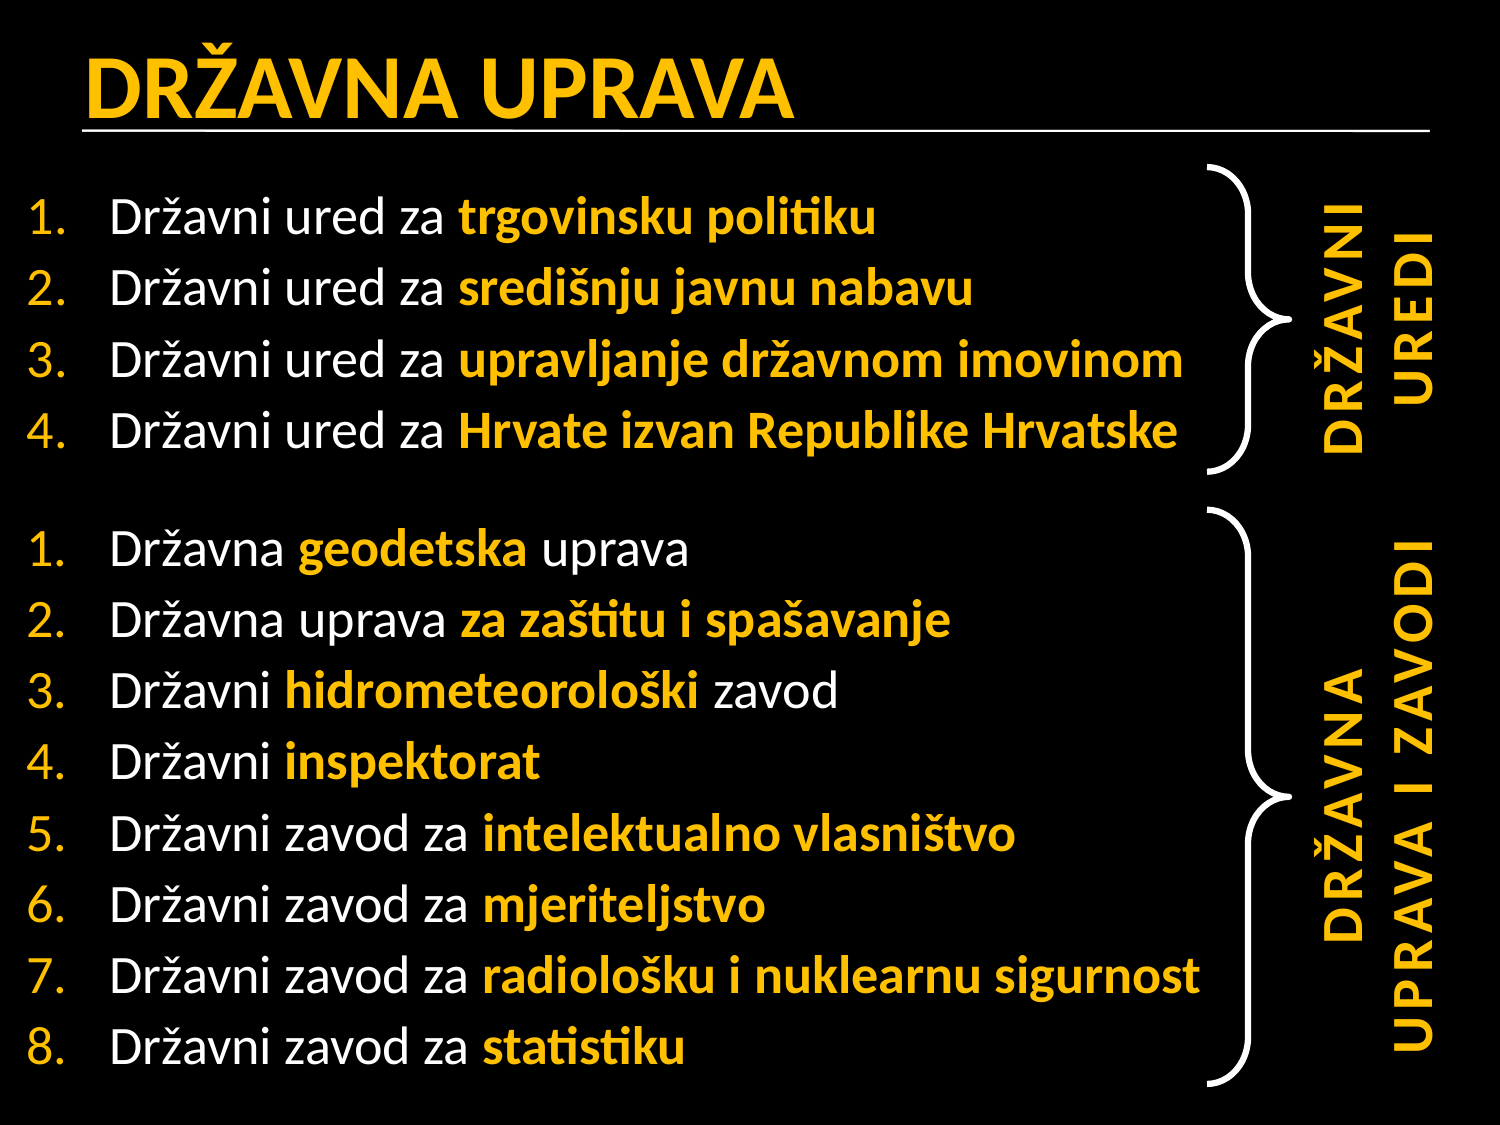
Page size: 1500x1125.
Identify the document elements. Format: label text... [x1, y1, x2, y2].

text_box Državna geodetska uprava Državna uprava za zaštitu i spašavanje Državni hidrometeorološki zavod Državni inspektorat Državni zavod za intelektualno vlasništvo Državni zavod za mjeriteljstvo Državni zavod za radiološku i nuklearnu sigurnost Državni zavod za statistiku [11, 504, 1278, 1083]
list Državni ured za trgovinsku politiku Državni ured za središnju javnu nabavu Državni ured za upravljanje državnom imovinom Državni ured za Hrvate izvan Republike Hrvatske [11, 172, 1207, 467]
text_box [1206, 166, 1290, 473]
text_box DRŽAVNA UPRAVA I ZAVODI [1296, 524, 1452, 1070]
text_box DRŽAVNI UREDI [1296, 167, 1452, 472]
title DRŽAVNA UPRAVA [70, 0, 1477, 176]
text_box [1278, 794, 1290, 800]
